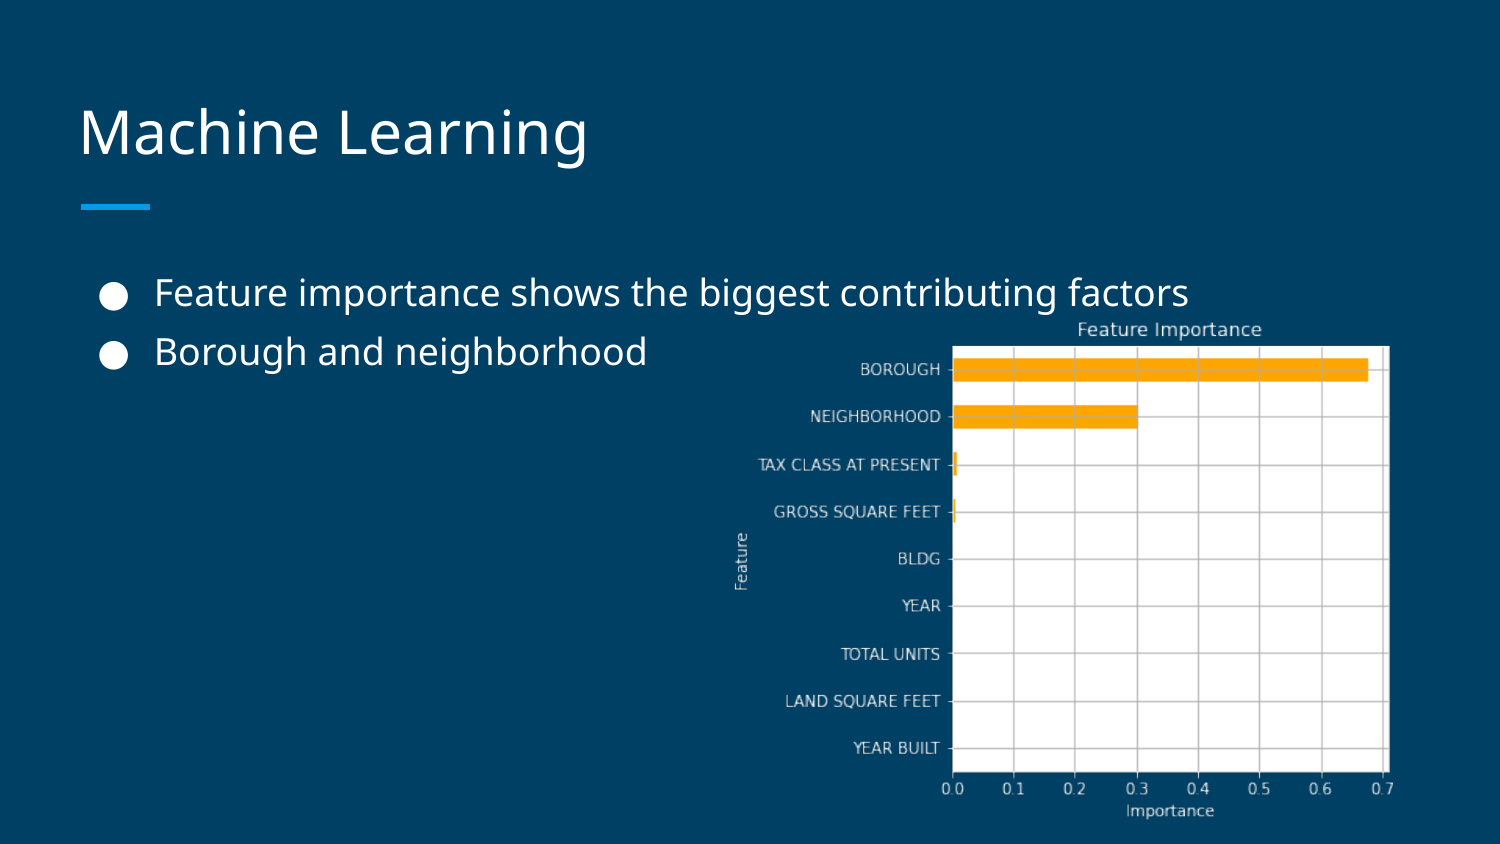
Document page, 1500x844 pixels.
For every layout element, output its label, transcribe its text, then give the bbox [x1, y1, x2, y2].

picture [724, 309, 1407, 831]
list Feature importance shows the biggest contributing factors Borough and neighborhood [63, 244, 1437, 750]
title Machine Learning [63, 75, 1437, 188]
